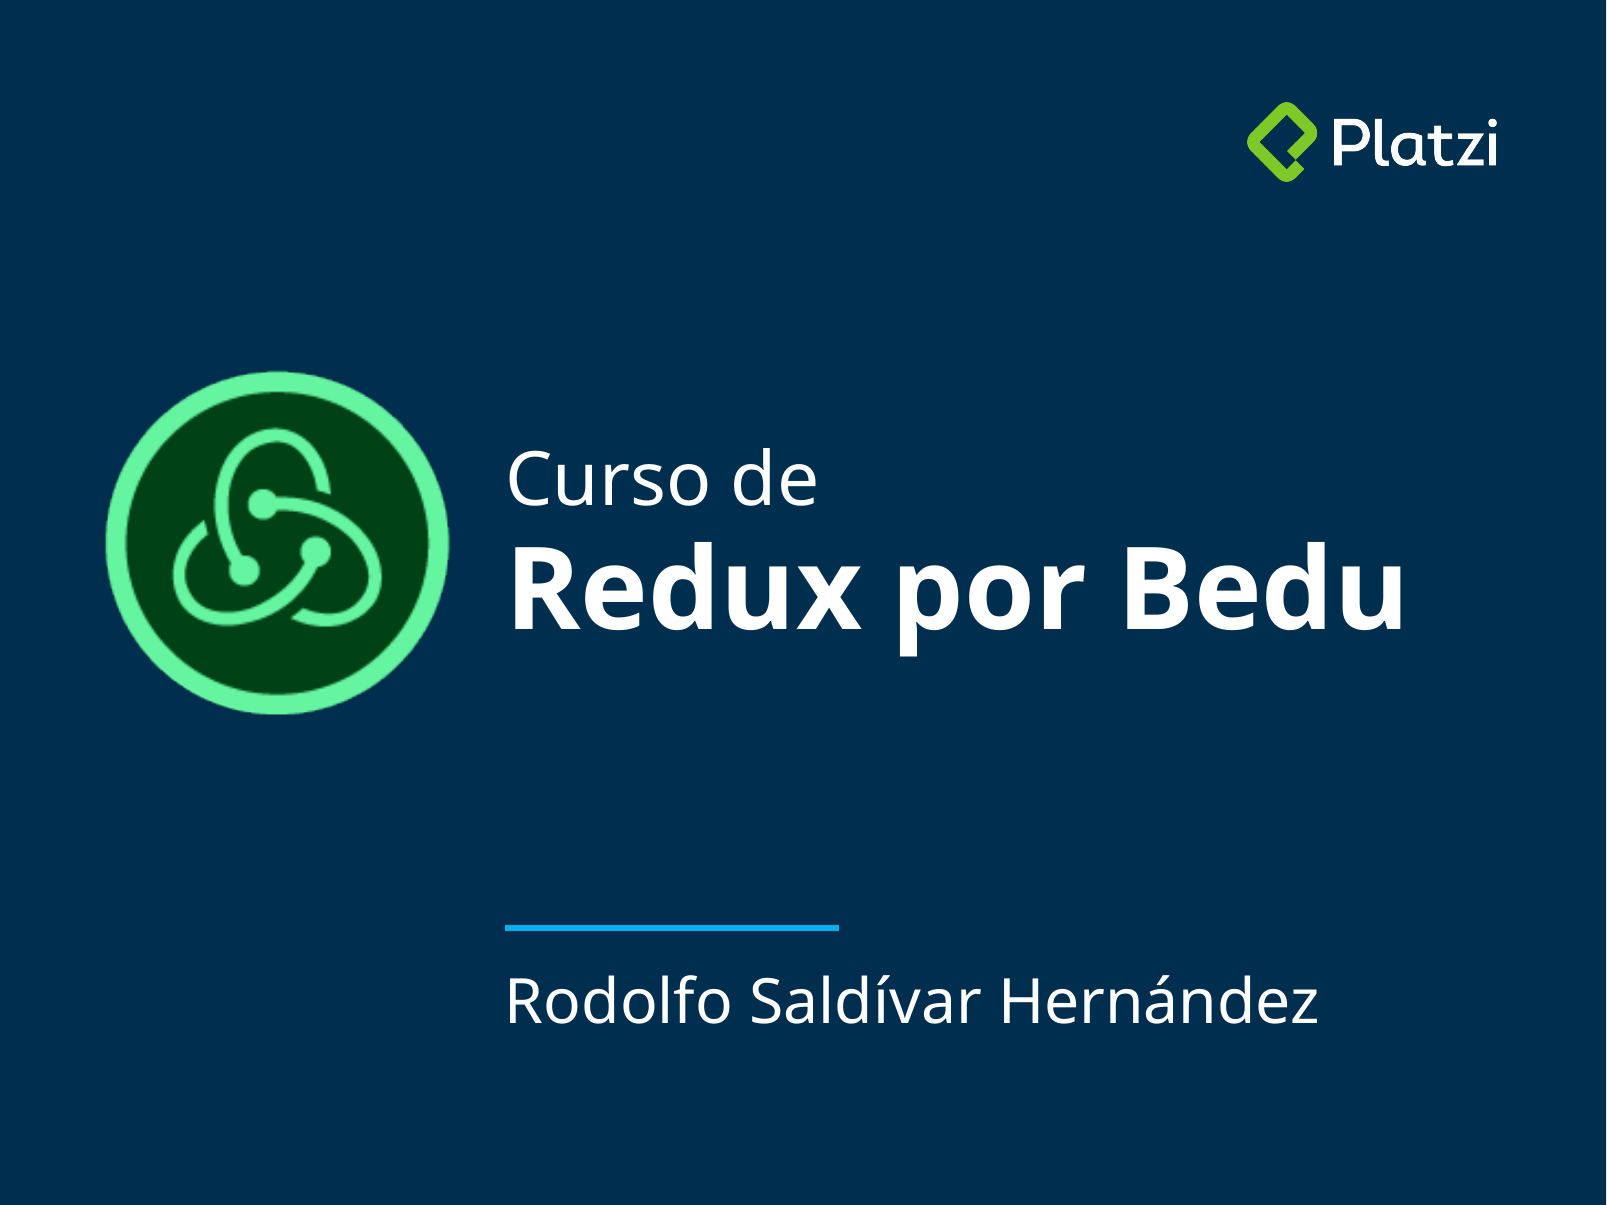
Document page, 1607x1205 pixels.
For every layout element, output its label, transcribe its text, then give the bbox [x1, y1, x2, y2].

title Rodolfo Saldívar Hernández [505, 969, 1412, 1042]
picture [0, 0, 1607, 1205]
title Curso de Redux por Bedu [505, 366, 1446, 695]
